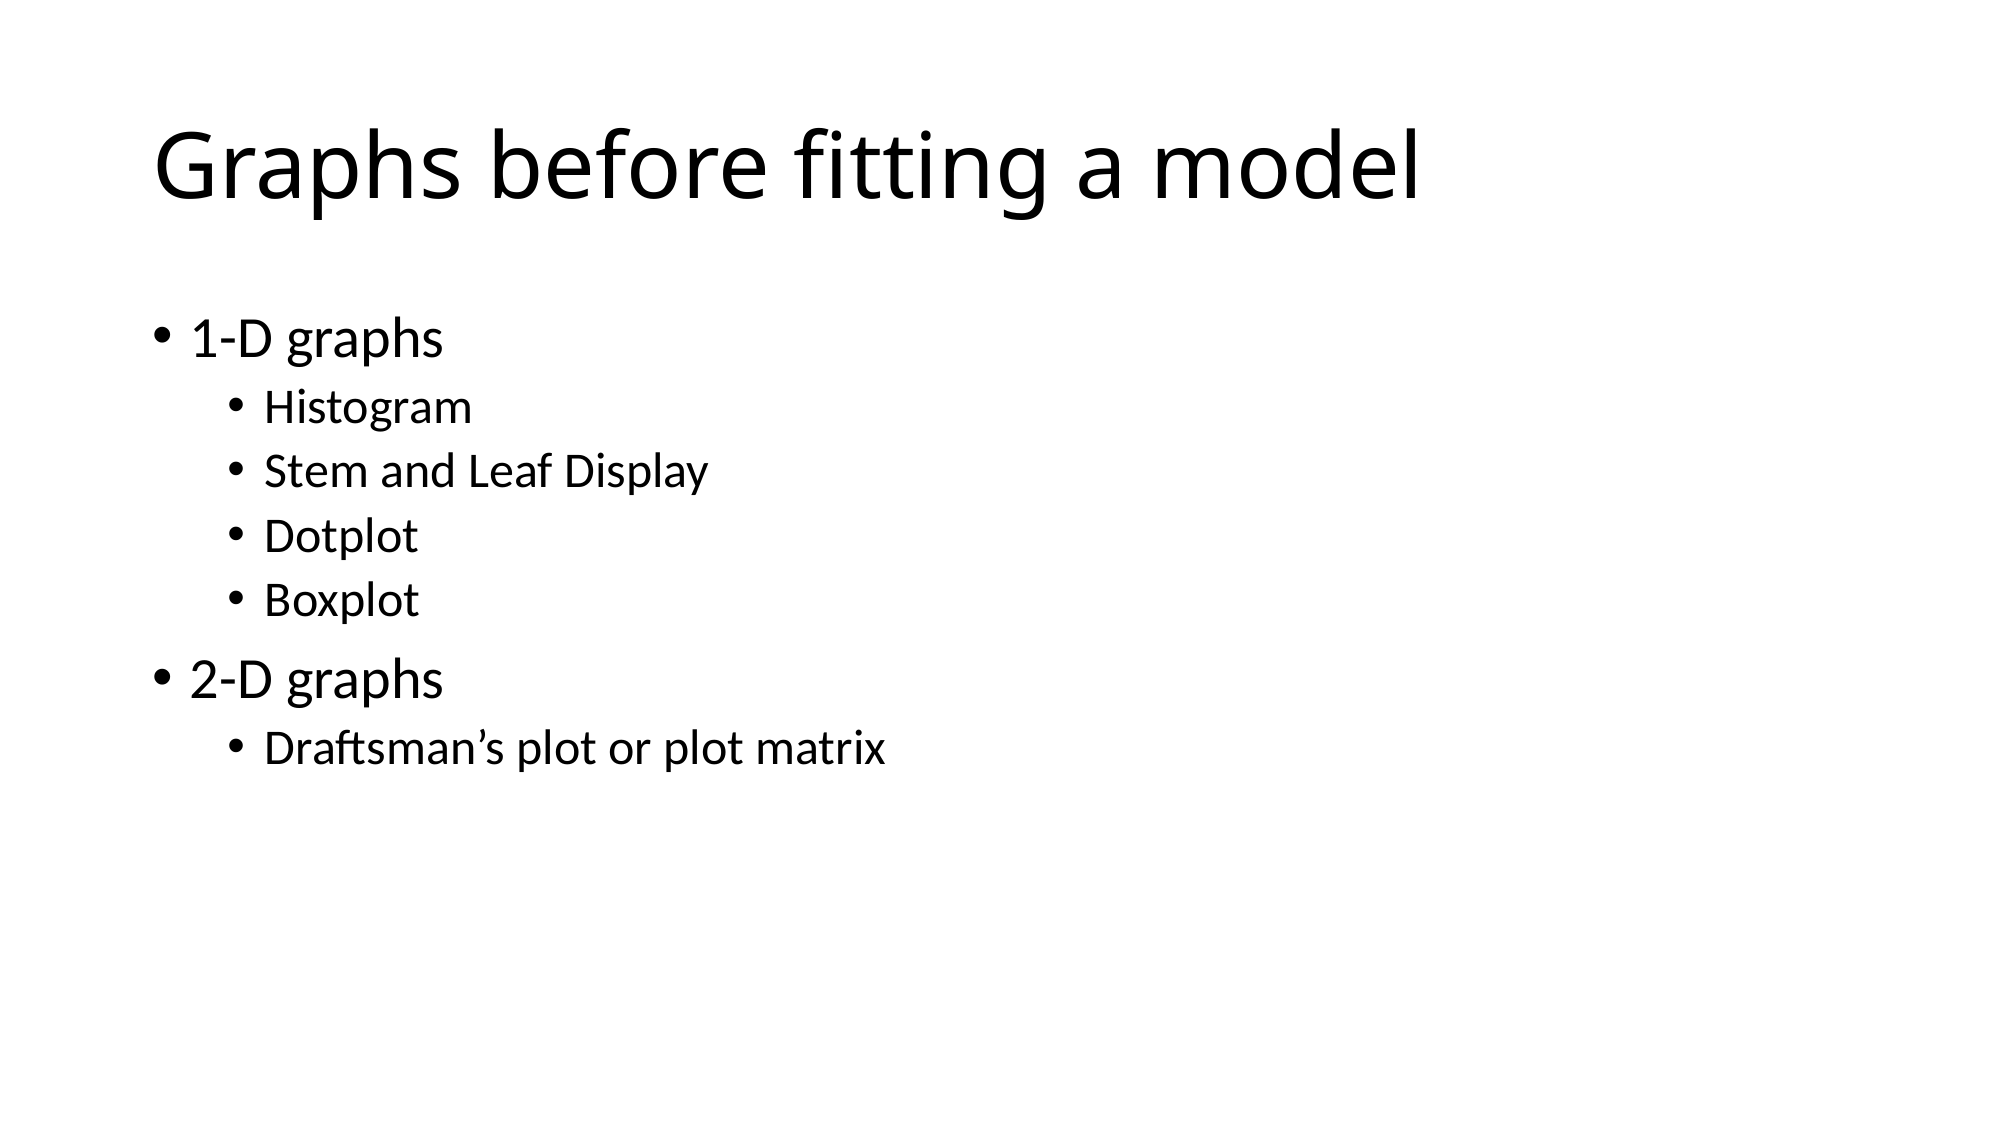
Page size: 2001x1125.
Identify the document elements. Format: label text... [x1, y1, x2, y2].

list 1-D graphs Histogram Stem and Leaf Display Dotplot Boxplot 2-D graphs Draftsman’s plot or plot matrix [137, 299, 1863, 1014]
title Graphs before fitting a model [137, 59, 1863, 278]
